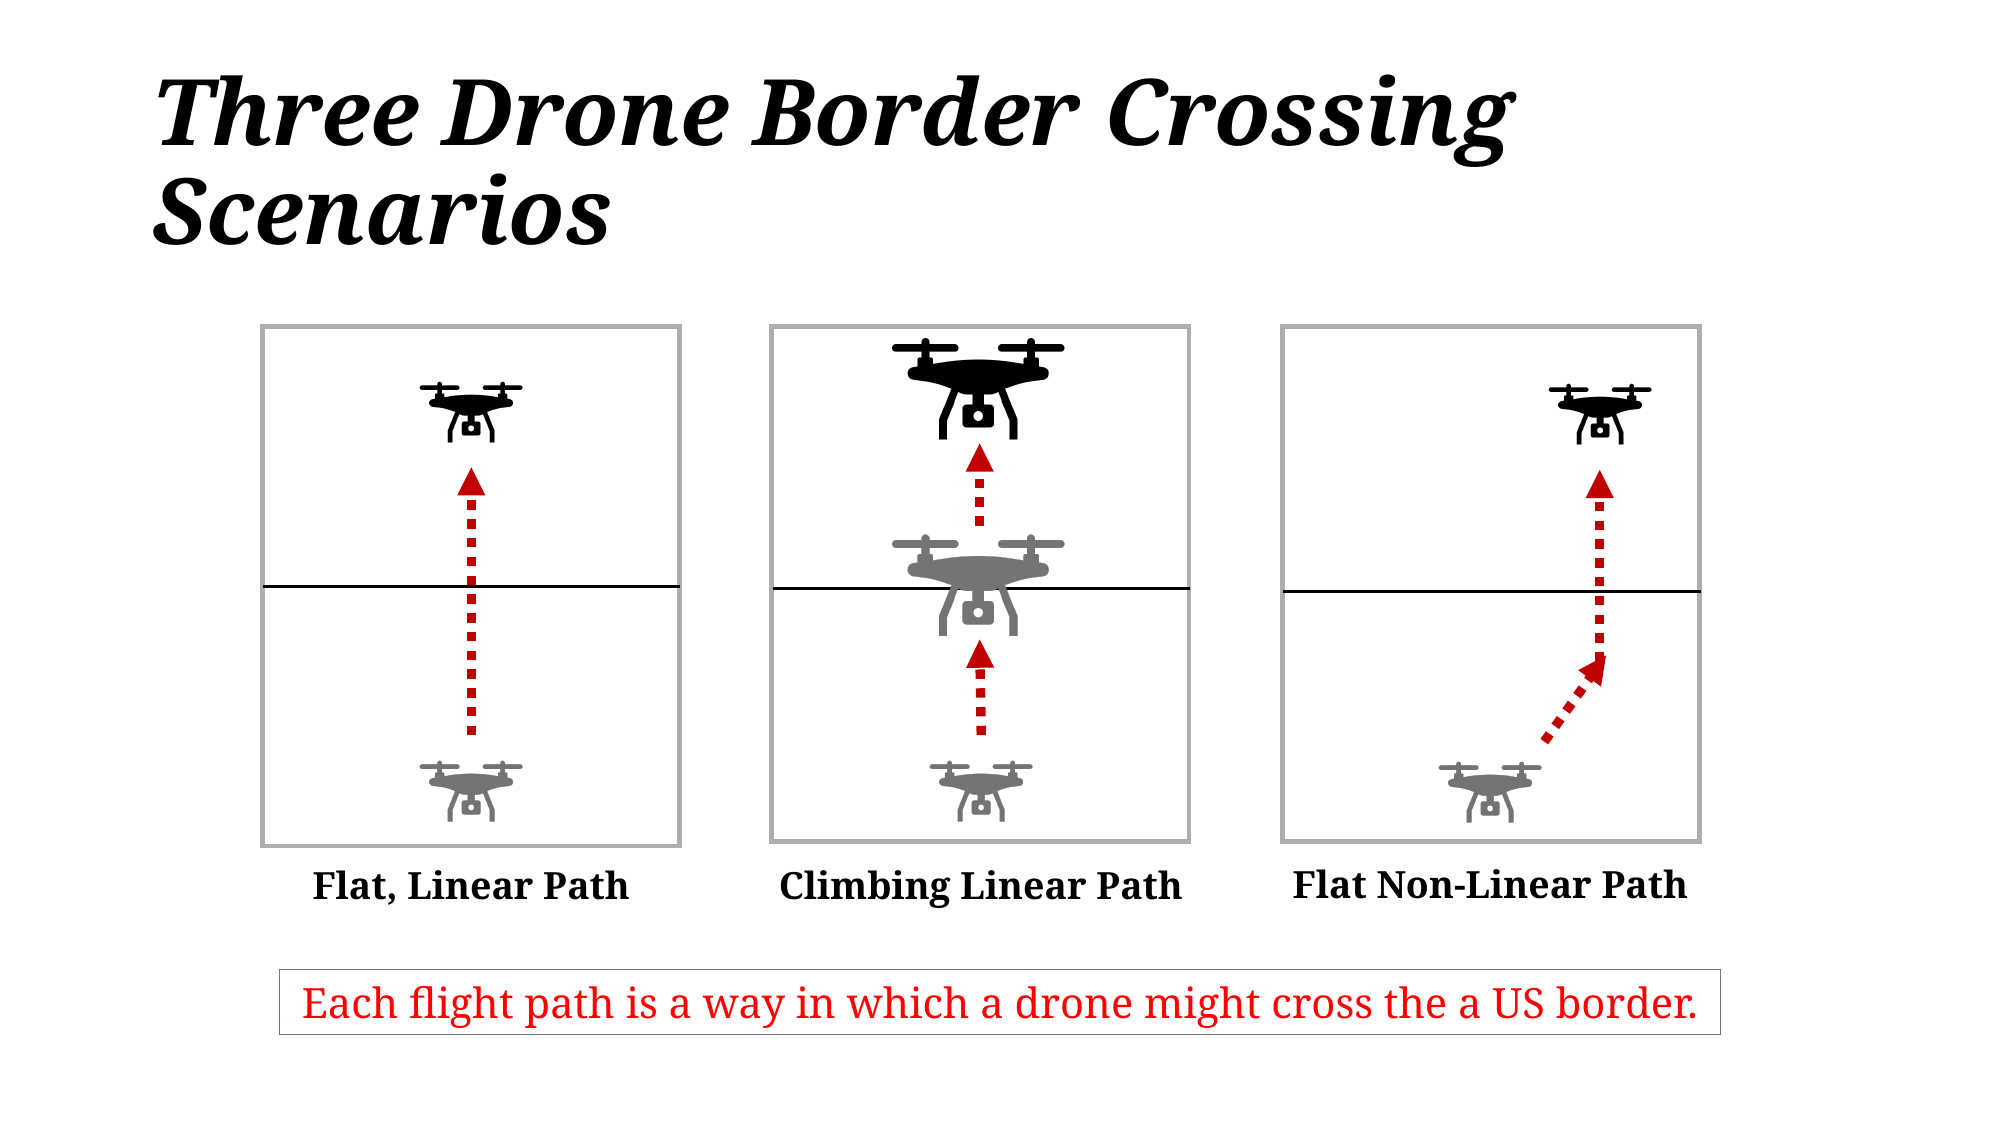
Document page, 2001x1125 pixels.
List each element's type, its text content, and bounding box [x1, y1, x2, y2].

picture [1543, 358, 1656, 471]
picture [415, 734, 528, 847]
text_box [1543, 654, 1607, 743]
text_box [982, 590, 1190, 843]
picture [925, 734, 1038, 847]
text_box [981, 325, 1190, 587]
picture [884, 491, 1072, 680]
picture [884, 294, 1072, 483]
text_box [1281, 325, 1701, 843]
title Three Drone Border Crossing Scenarios [137, 56, 1863, 253]
list [137, 253, 1863, 968]
text_box Each flight path is a way in which a drone might cross the a US border. [279, 969, 1721, 1035]
text_box Flat Non-Linear Path [1278, 853, 1704, 914]
text_box Climbing Linear Path [764, 854, 1199, 914]
picture [415, 355, 528, 468]
text_box Flat, Linear Path [297, 854, 645, 914]
text_box [261, 325, 681, 848]
text_box [770, 325, 979, 843]
picture [1434, 736, 1547, 849]
